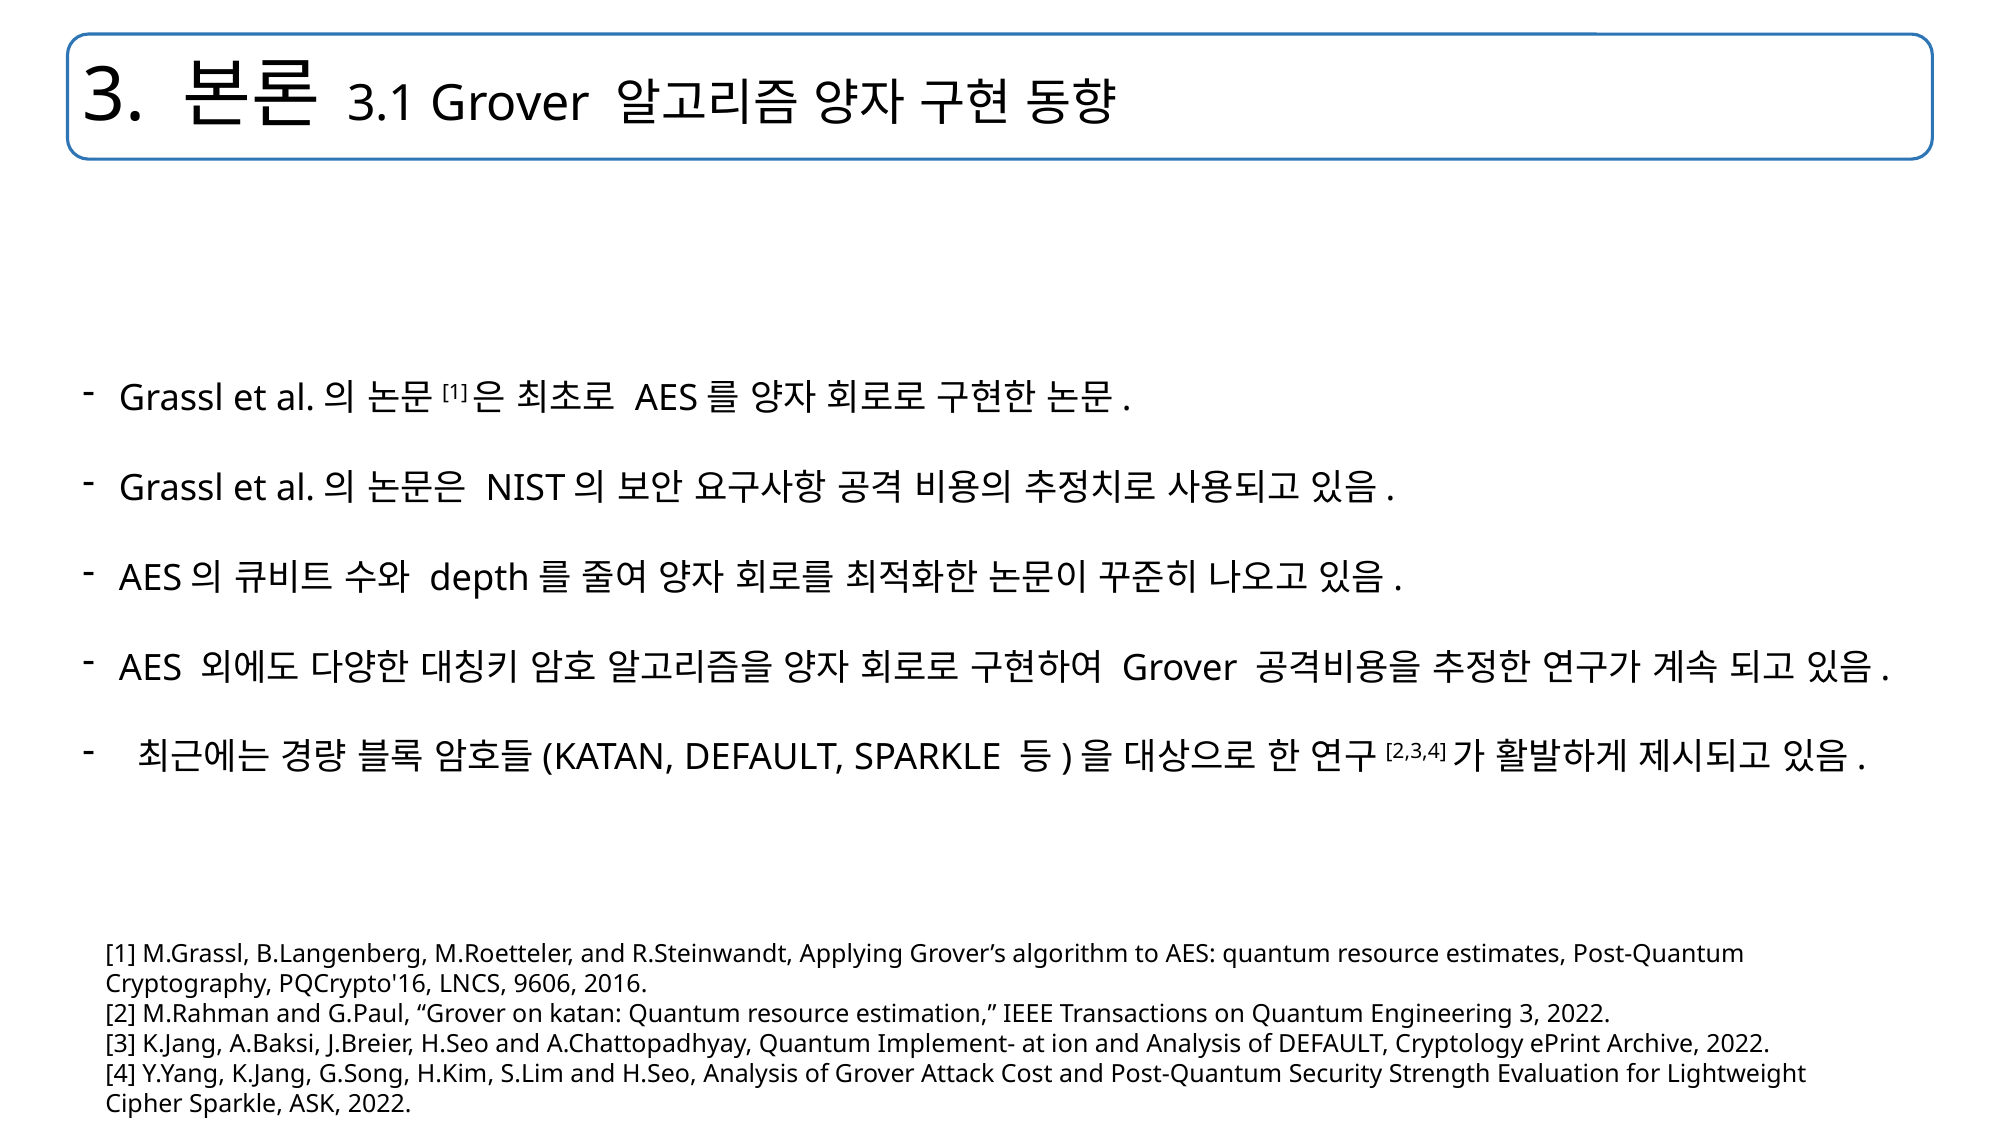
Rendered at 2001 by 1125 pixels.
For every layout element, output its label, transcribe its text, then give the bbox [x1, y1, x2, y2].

text_box [1] M.Grassl, B.Langenberg, M.Roetteler, and R.Steinwandt, Applying Grover’s algorithm to AES: quantum resource estimates, Post-Quantum Cryptography, PQCrypto'16, LNCS, 9606, 2016. [2] M.Rahman and G.Paul, “Grover on katan: Quantum resource estimation,” IEEE Transactions on Quantum Engineering 3, 2022. [3] K.Jang, A.Baksi, J.Breier, H.Seo and A.Chattopadhyay, Quantum Implement- at ion and Analysis of DEFAULT, Cryptology ePrint Archive, 2022. [4] Y.Yang, K.Jang, G.Song, H.Kim, S.Lim and H.Seo, Analysis of Grover Attack Cost and Post-Quantum Security Strength Evaluation for Lightweight Cipher Sparkle, ASK, 2022. [90, 930, 1900, 1125]
title 3. 본론 3.1 Grover 알고리즘 양자 구현 동향 [67, 34, 1933, 160]
text_box Grassl et al.의 논문[1]은 최초로 AES를 양자 회로로 구현한 논문. Grassl et al.의 논문은 NIST의 보안 요구사항 공격 비용의 추정치로 사용되고 있음. AES의 큐비트 수와 depth를 줄여 양자 회로를 최적화한 논문이 꾸준히 나오고 있음. AES 외에도 다양한 대칭키 암호 알고리즘을 양자 회로로 구현하여 Grover 공격비용을 추정한 연구가 계속 되고 있음. 최근에는 경량 블록 암호들(KATAN, DEFAULT, SPARKLE 등)을 대상으로 한 연구[2,3,4]가 활발하게 제시되고 있음. [67, 329, 1923, 796]
